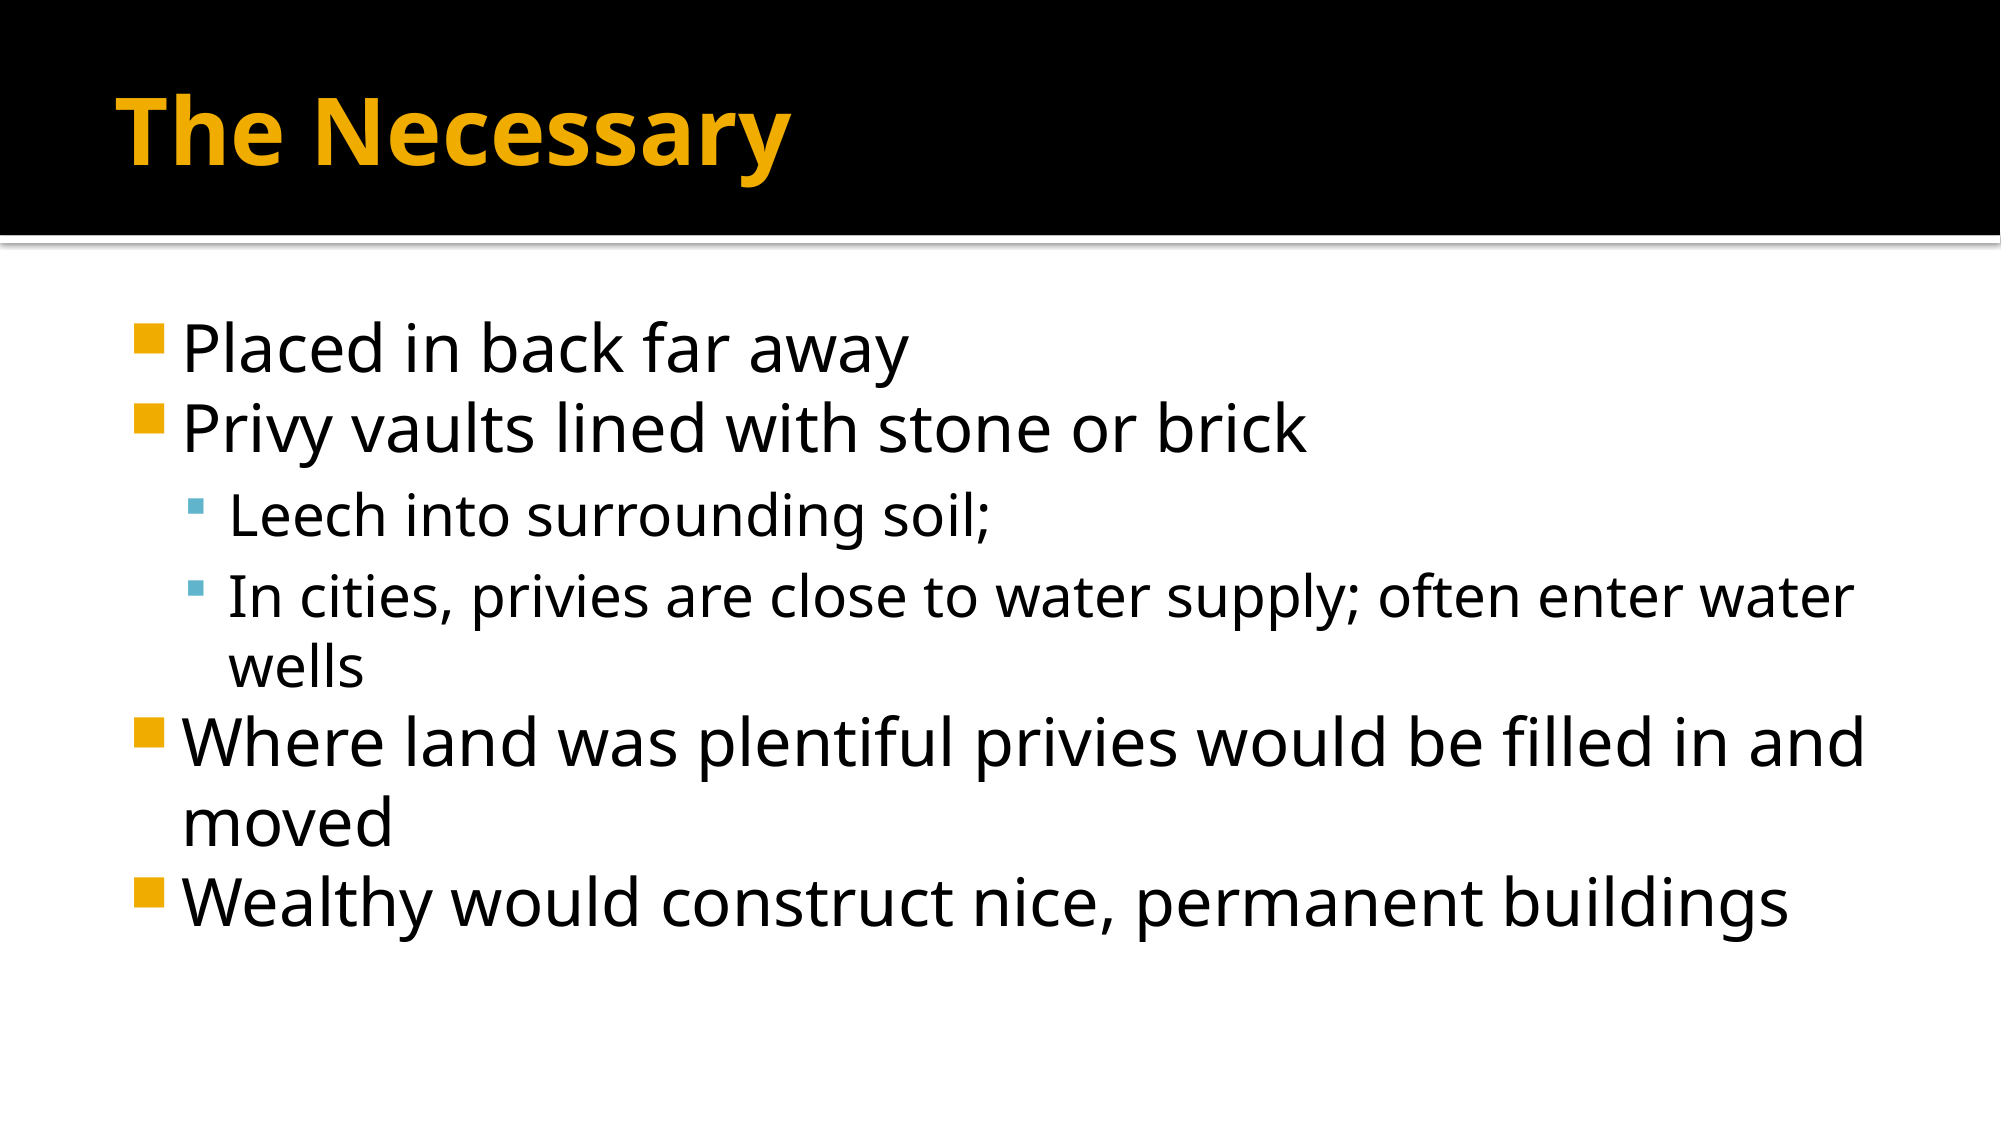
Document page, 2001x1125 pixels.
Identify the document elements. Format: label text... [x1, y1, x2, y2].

title The Necessary [99, 25, 1900, 231]
list Placed in back far away Privy vaults lined with stone or brick Leech into surrounding soil; In cities, privies are close to water supply; often enter water wells Where land was plentiful privies would be filled in and moved Wealthy would construct nice, permanent buildings [99, 291, 1900, 1050]
